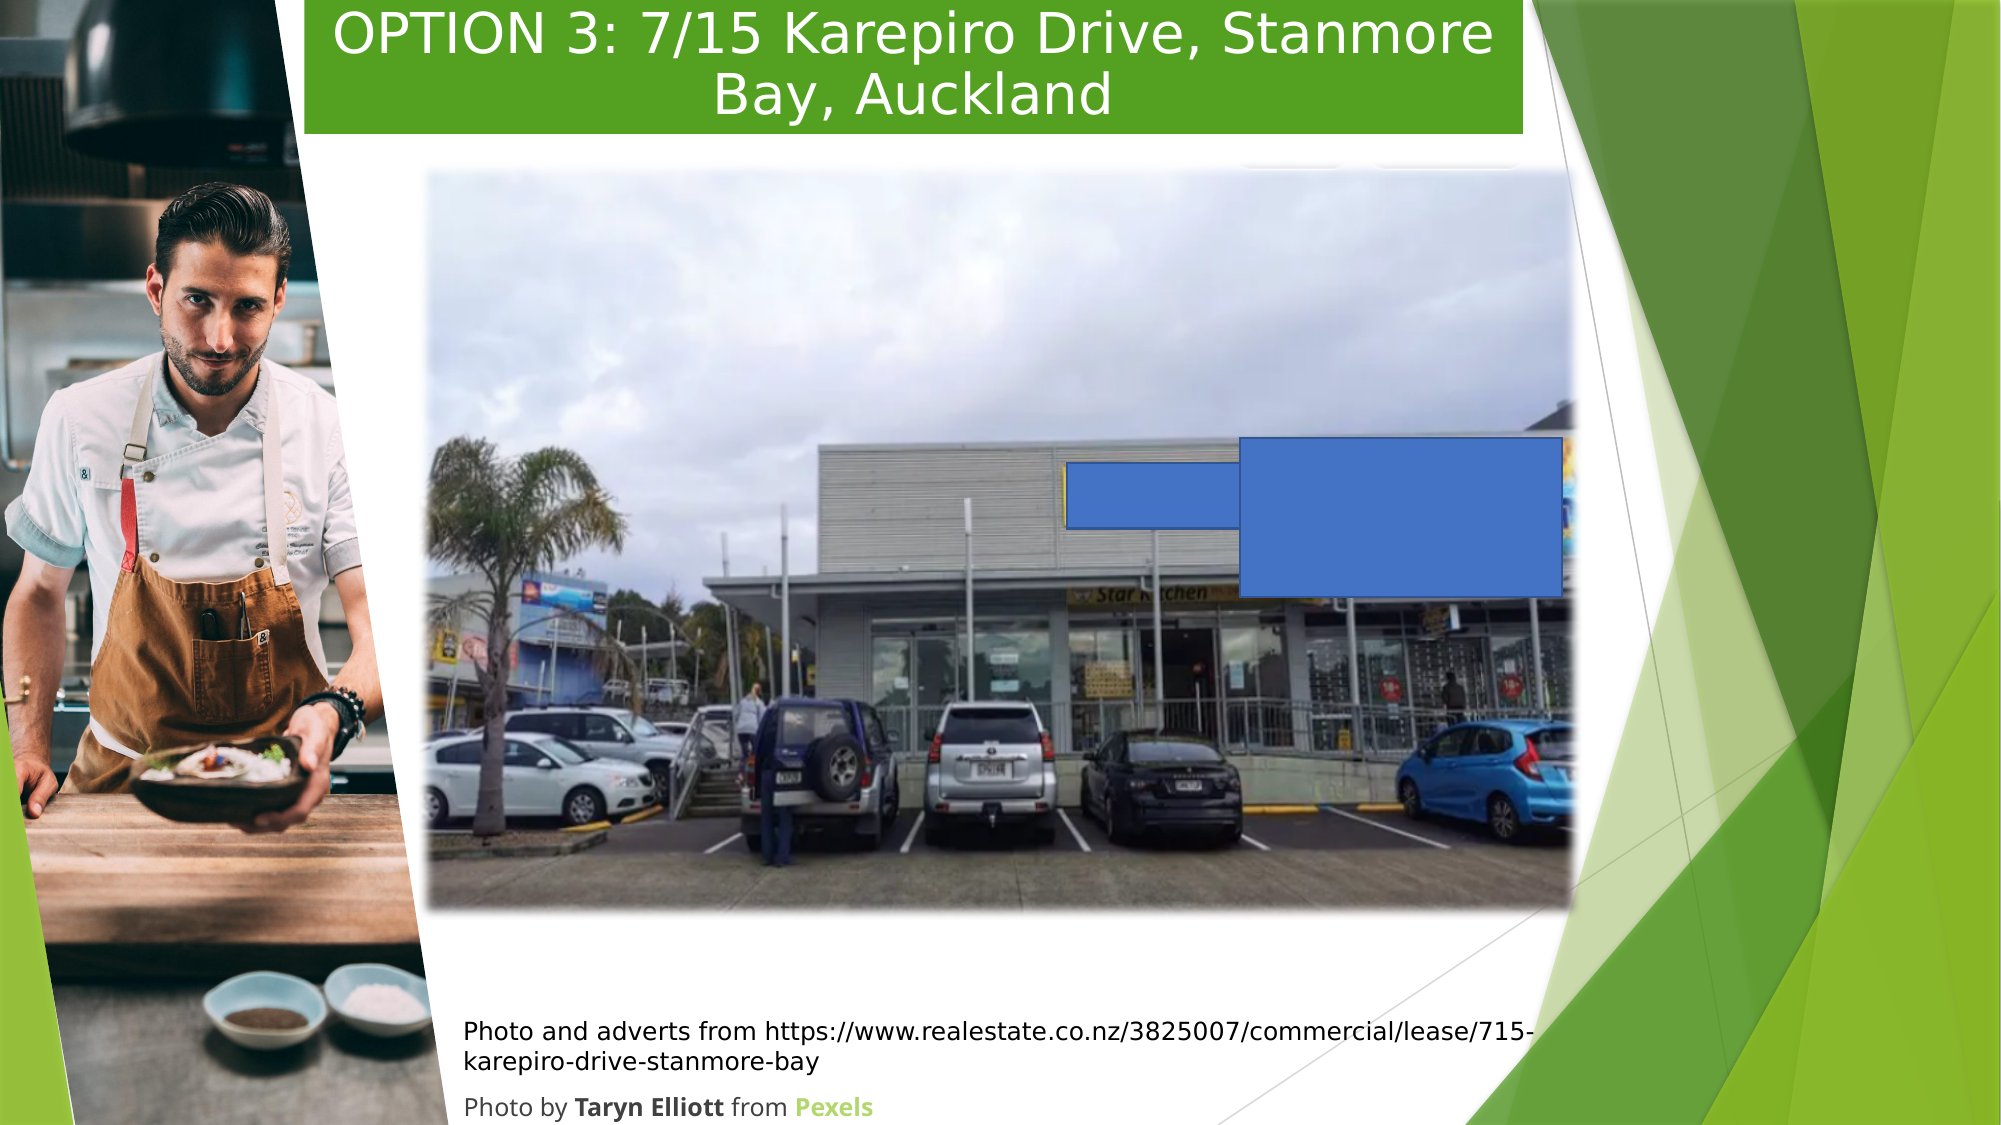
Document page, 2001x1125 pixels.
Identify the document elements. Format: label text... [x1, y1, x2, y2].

picture [0, 0, 1583, 1125]
text_box Photo and adverts from https://www.realestate.co.nz/3825007/commercial/lease/715-karepiro-drive-stanmore-bay [452, 1008, 1562, 1083]
text_box Photo by Taryn Elliott from Pexels [452, 1084, 1503, 1125]
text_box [303, 0, 1524, 135]
